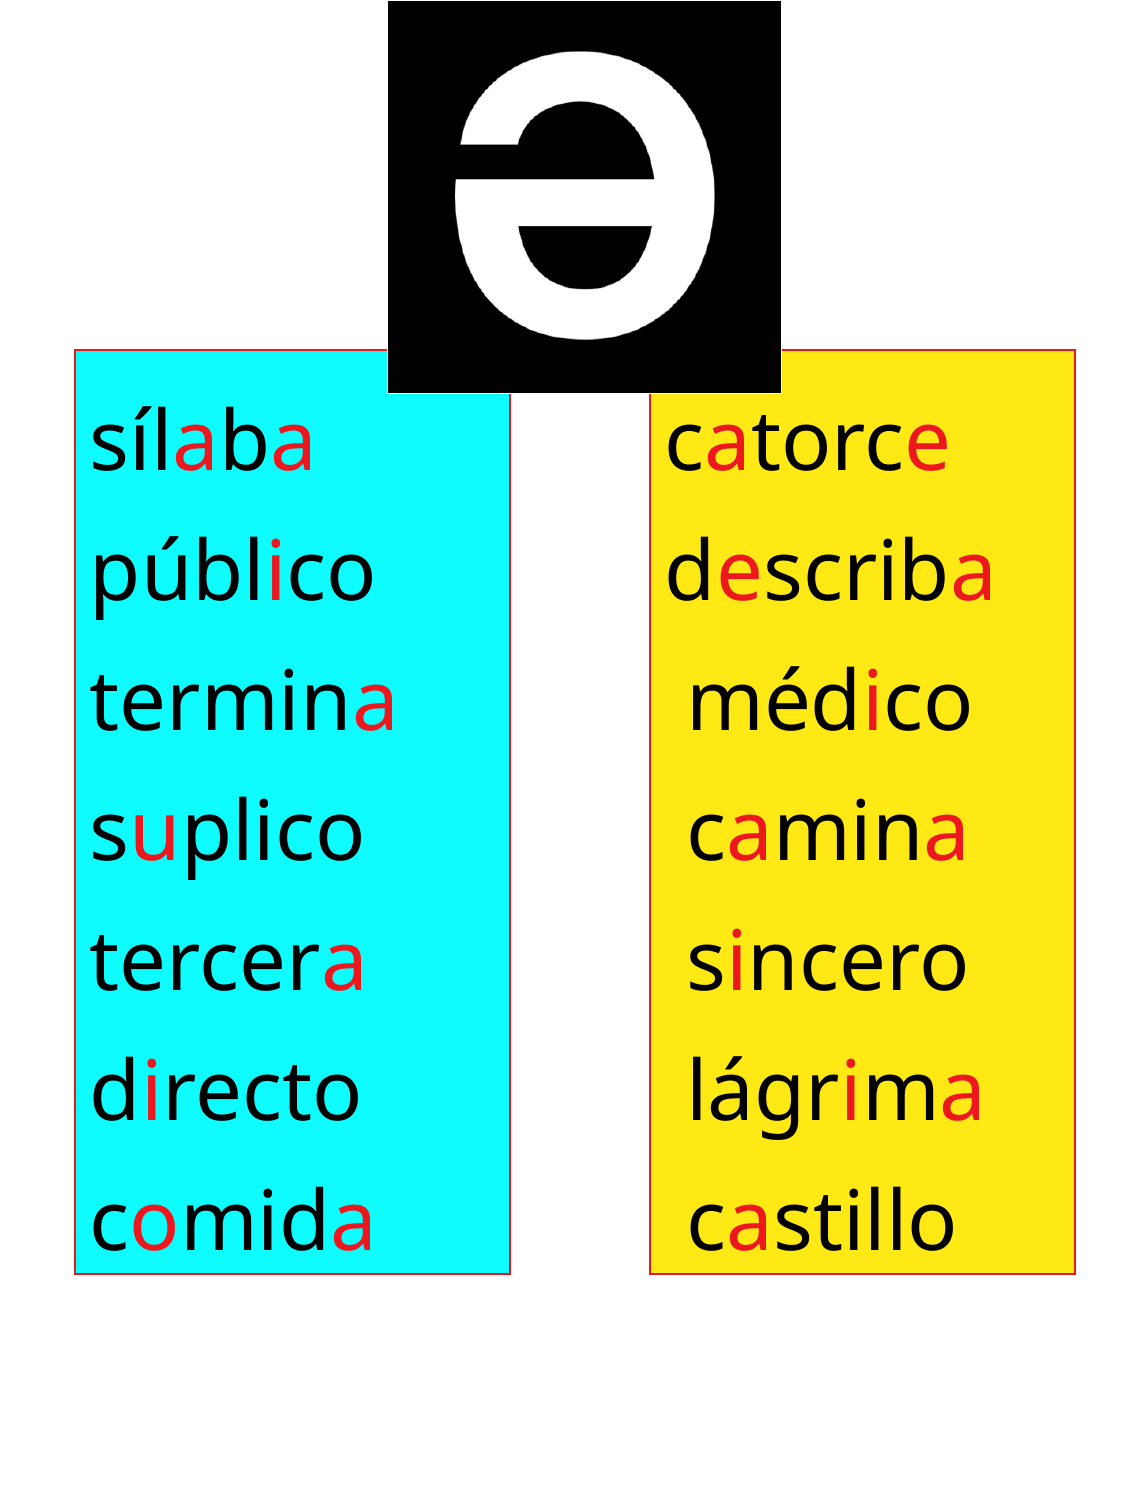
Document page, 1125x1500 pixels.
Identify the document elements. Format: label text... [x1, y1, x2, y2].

text_box catorce describa médico camina sincero lágrima castillo [650, 349, 1075, 1275]
text_box sílaba público termina suplico tercera directo comida [75, 349, 511, 1275]
picture [387, 0, 782, 394]
